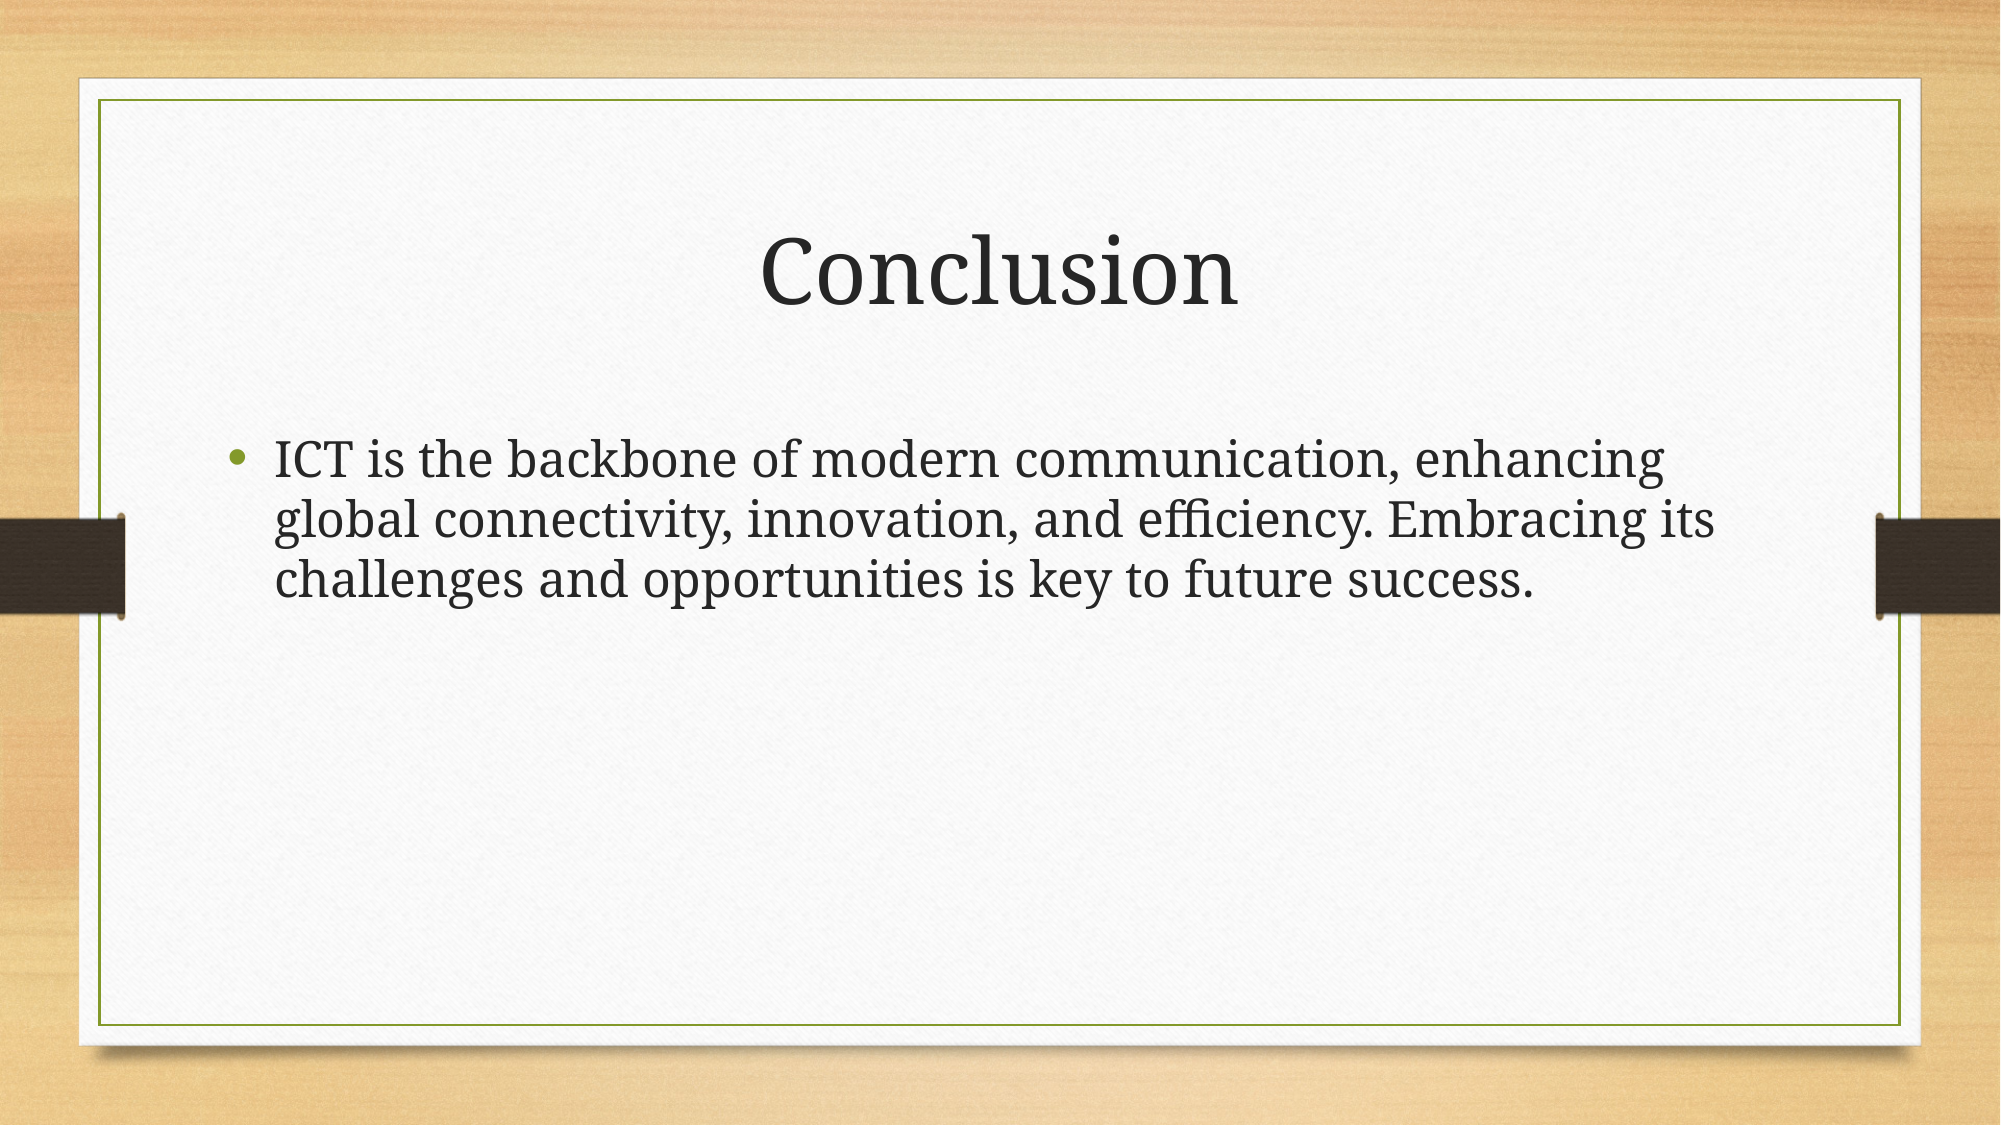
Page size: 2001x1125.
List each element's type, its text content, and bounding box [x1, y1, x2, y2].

title Conclusion [212, 161, 1788, 375]
list ICT is the backbone of modern communication, enhancing global connectivity, innovation, and efficiency. Embracing its challenges and opportunities is key to future success. [212, 419, 1788, 964]
picture [0, 0, 2001, 1125]
